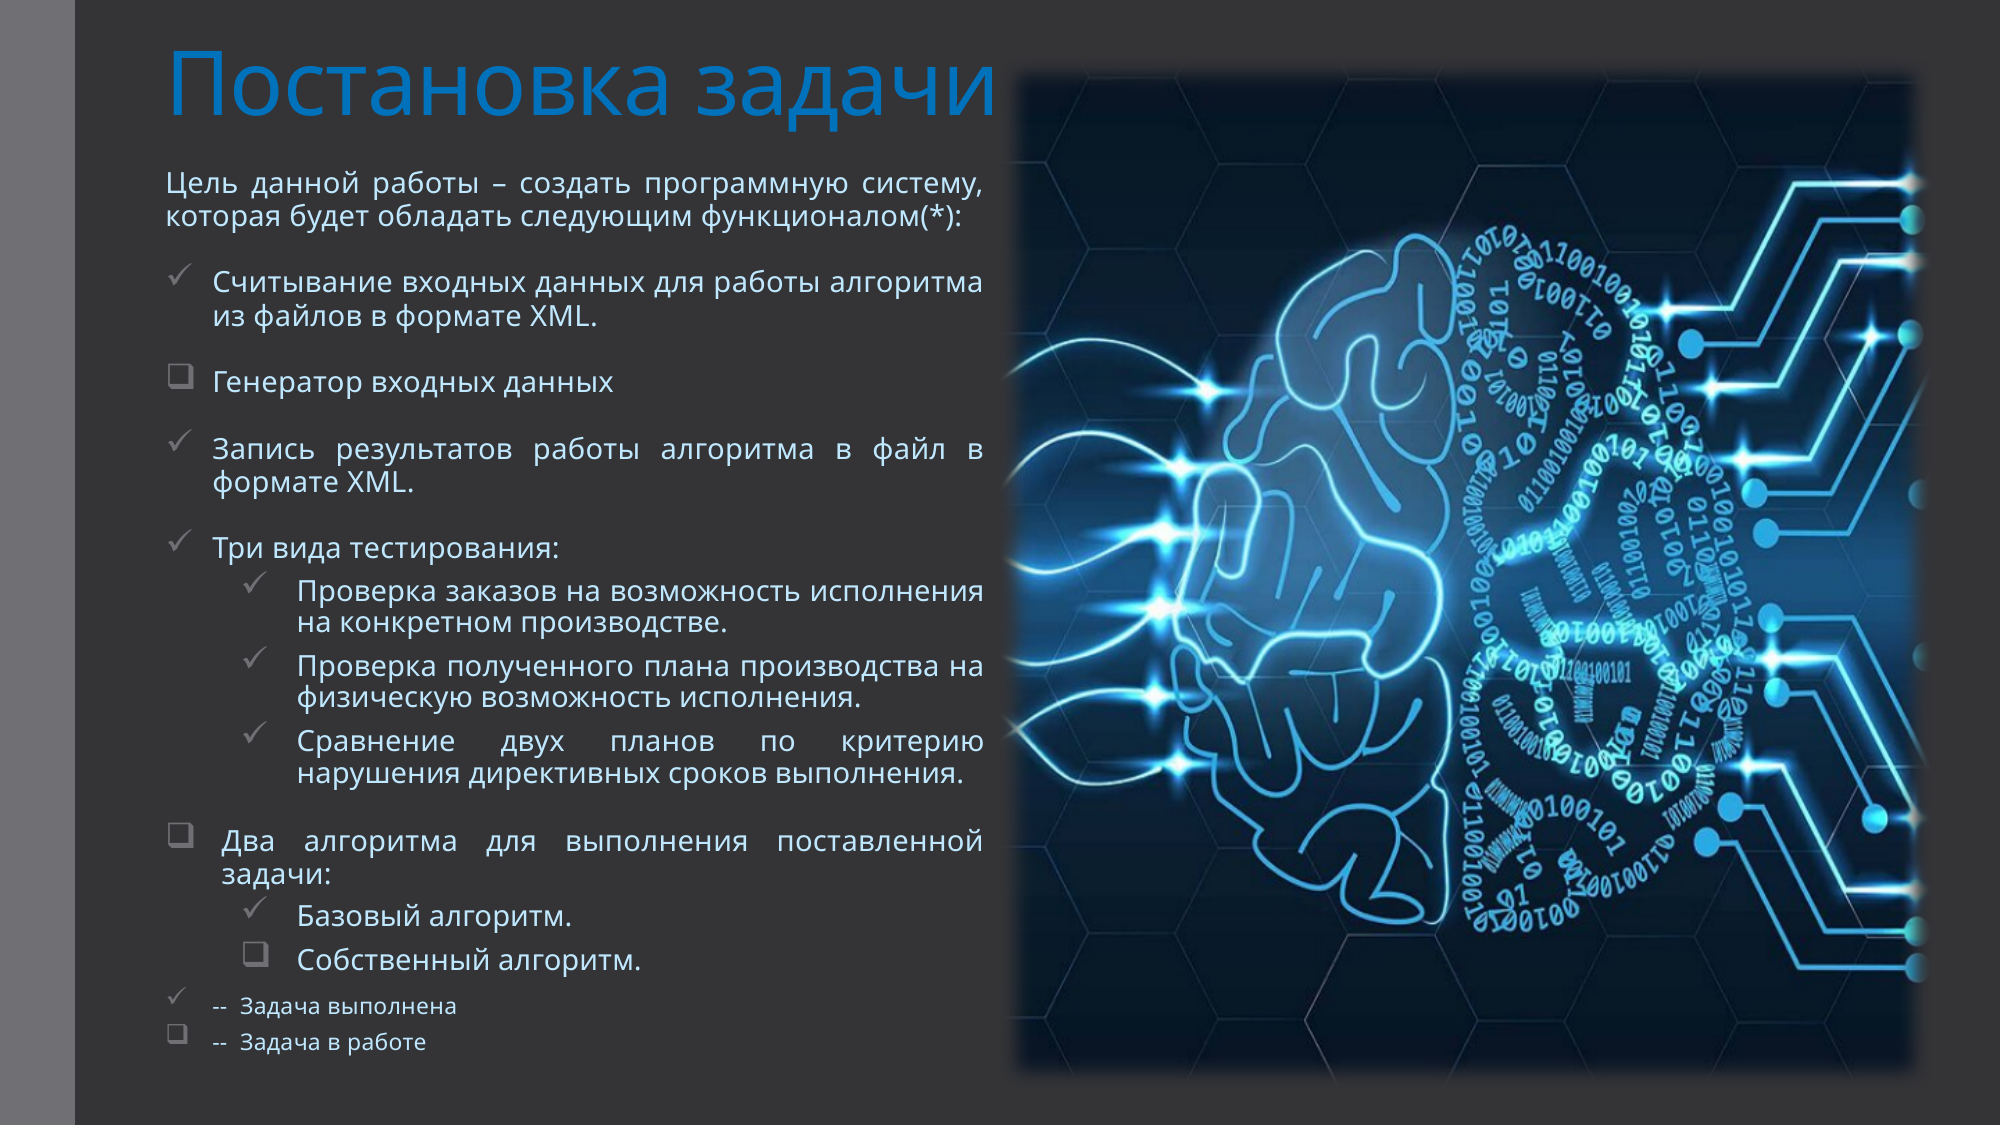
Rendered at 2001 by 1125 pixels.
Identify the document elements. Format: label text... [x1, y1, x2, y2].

picture [999, 57, 1933, 1091]
subtitle Цель данной работы – создать программную систему, которая будет обладать следующим функционалом(*): Считывание входных данных для работы алгоритма из файлов в формате XML. Генератор входных данных Запись результатов работы алгоритма в файл в формате XML. Три вида тестирования: Проверка заказов на возможность исполнения на конкретном производстве. Проверка полученного плана производства на физическую возможность исполнения. Сравнение двух планов по критерию нарушения директивных сроков выполнения. Два алгоритма для выполнения поставленной задачи: Базовый алгоритм. Собственный алгоритм. -- Задача выполнена -- Задача в работе [150, 159, 1000, 1125]
title Постановка задачи [150, 34, 1696, 142]
